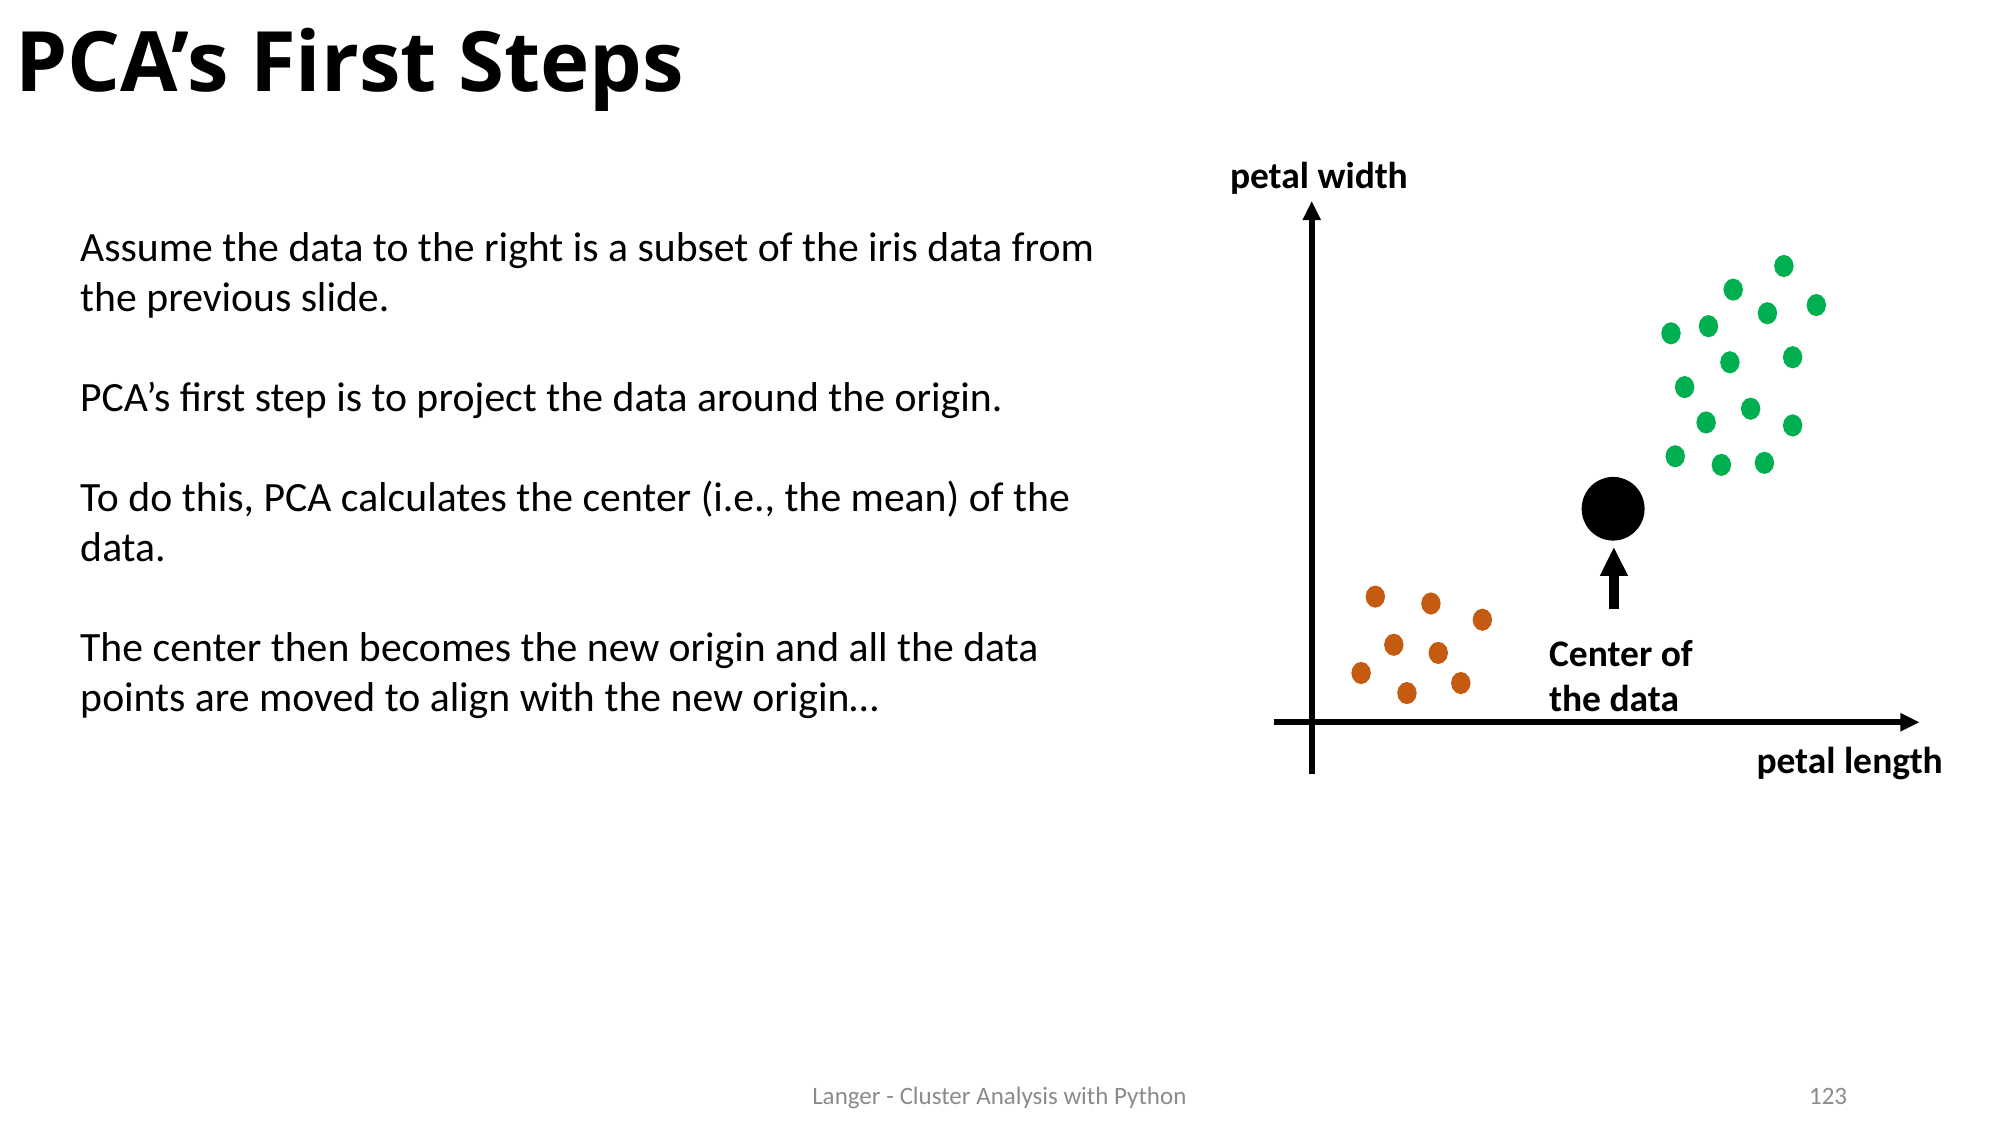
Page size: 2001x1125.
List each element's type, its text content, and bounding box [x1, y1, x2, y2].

slide_number 123 [1412, 1064, 1863, 1125]
text_box Center of the data [1534, 723, 1739, 727]
text_box [1421, 592, 1441, 615]
text_box [1581, 476, 1645, 541]
text_box [1740, 397, 1761, 420]
text_box [1696, 411, 1716, 434]
text_box [1757, 302, 1778, 325]
footer Langer - Cluster Analysis with Python [662, 1064, 1338, 1125]
text_box [1384, 633, 1404, 656]
text_box [1806, 293, 1827, 317]
text_box [1365, 585, 1386, 608]
text_box Center of the data [1534, 622, 1739, 722]
text_box Assume the data to the right is a subset of the iris data from the previous slide. PCA’s first step is to project the data around the origin. To do this, PCA calculates the center (i.e., the mean) of the data. The center then becomes the new origin and all the data points are moved to align with the new origin… [65, 212, 1119, 727]
text_box [1397, 681, 1417, 705]
title PCA’s First Steps [0, 3, 1597, 128]
text_box [1428, 641, 1449, 665]
text_box petal width [1215, 143, 1430, 204]
text_box [1674, 375, 1695, 399]
text_box [1774, 254, 1794, 278]
text_box [1711, 453, 1732, 477]
text_box [1723, 278, 1744, 301]
text_box [1451, 671, 1471, 695]
text_box [1782, 414, 1803, 437]
text_box [1472, 608, 1493, 631]
text_box [1698, 315, 1719, 338]
text_box [1720, 351, 1740, 374]
text_box [1351, 661, 1371, 685]
text_box [1661, 322, 1681, 345]
text_box petal length [1741, 728, 1970, 788]
text_box [1754, 451, 1775, 474]
text_box [1665, 445, 1686, 468]
text_box [1782, 346, 1803, 369]
